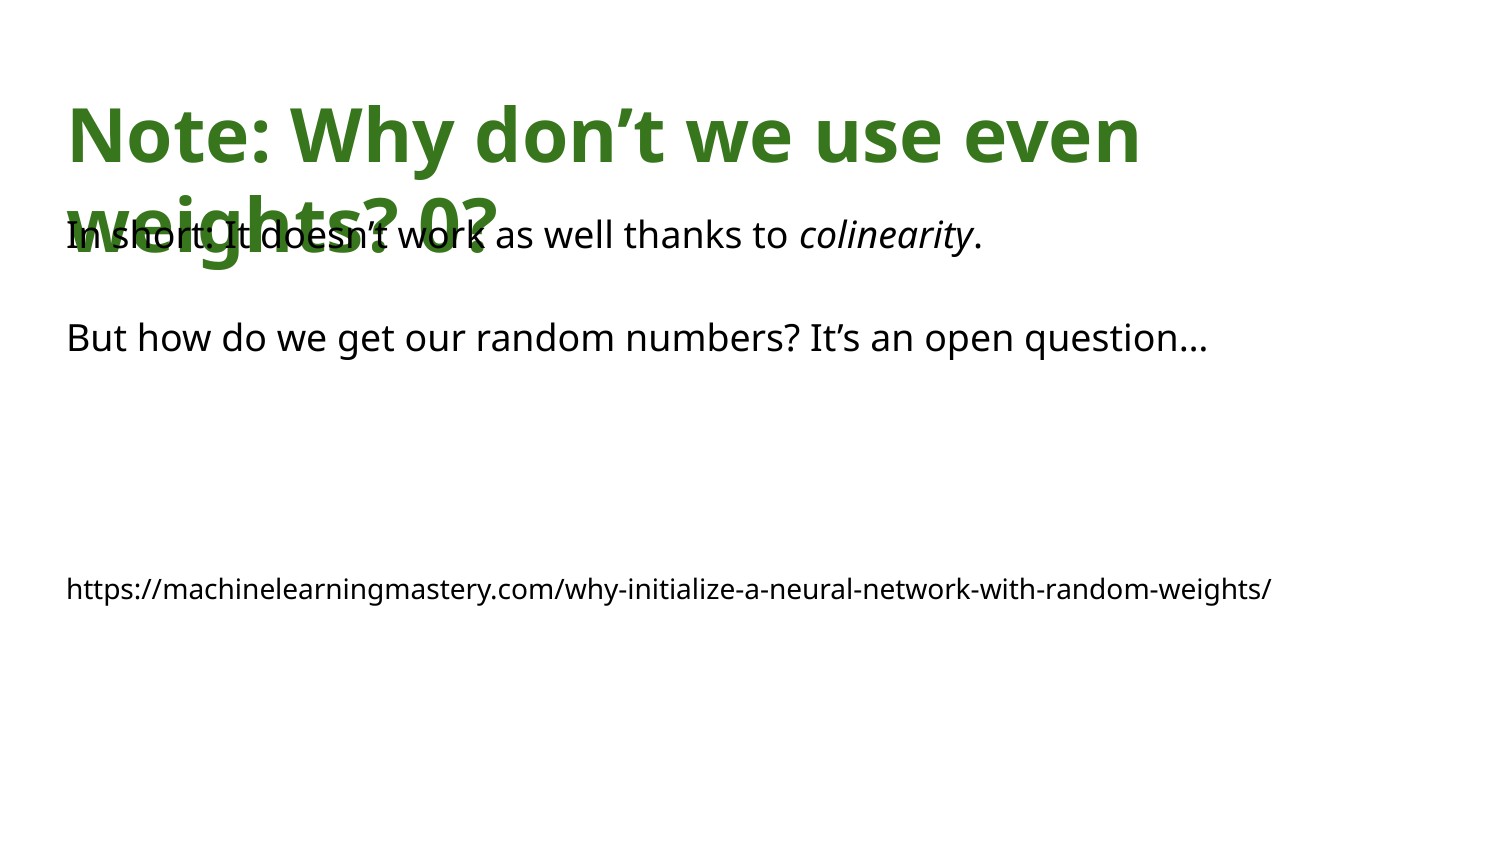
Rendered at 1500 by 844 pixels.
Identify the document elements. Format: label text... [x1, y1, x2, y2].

title Note: Why don’t we use even weights? 0? [51, 72, 1449, 167]
list In short: It doesn’t work as well thanks to colinearity. But how do we get our random numbers? It’s an open question… https://machinelearningmastery.com/why-initialize-a-neural-network-with-random-weights/ [51, 189, 1449, 750]
